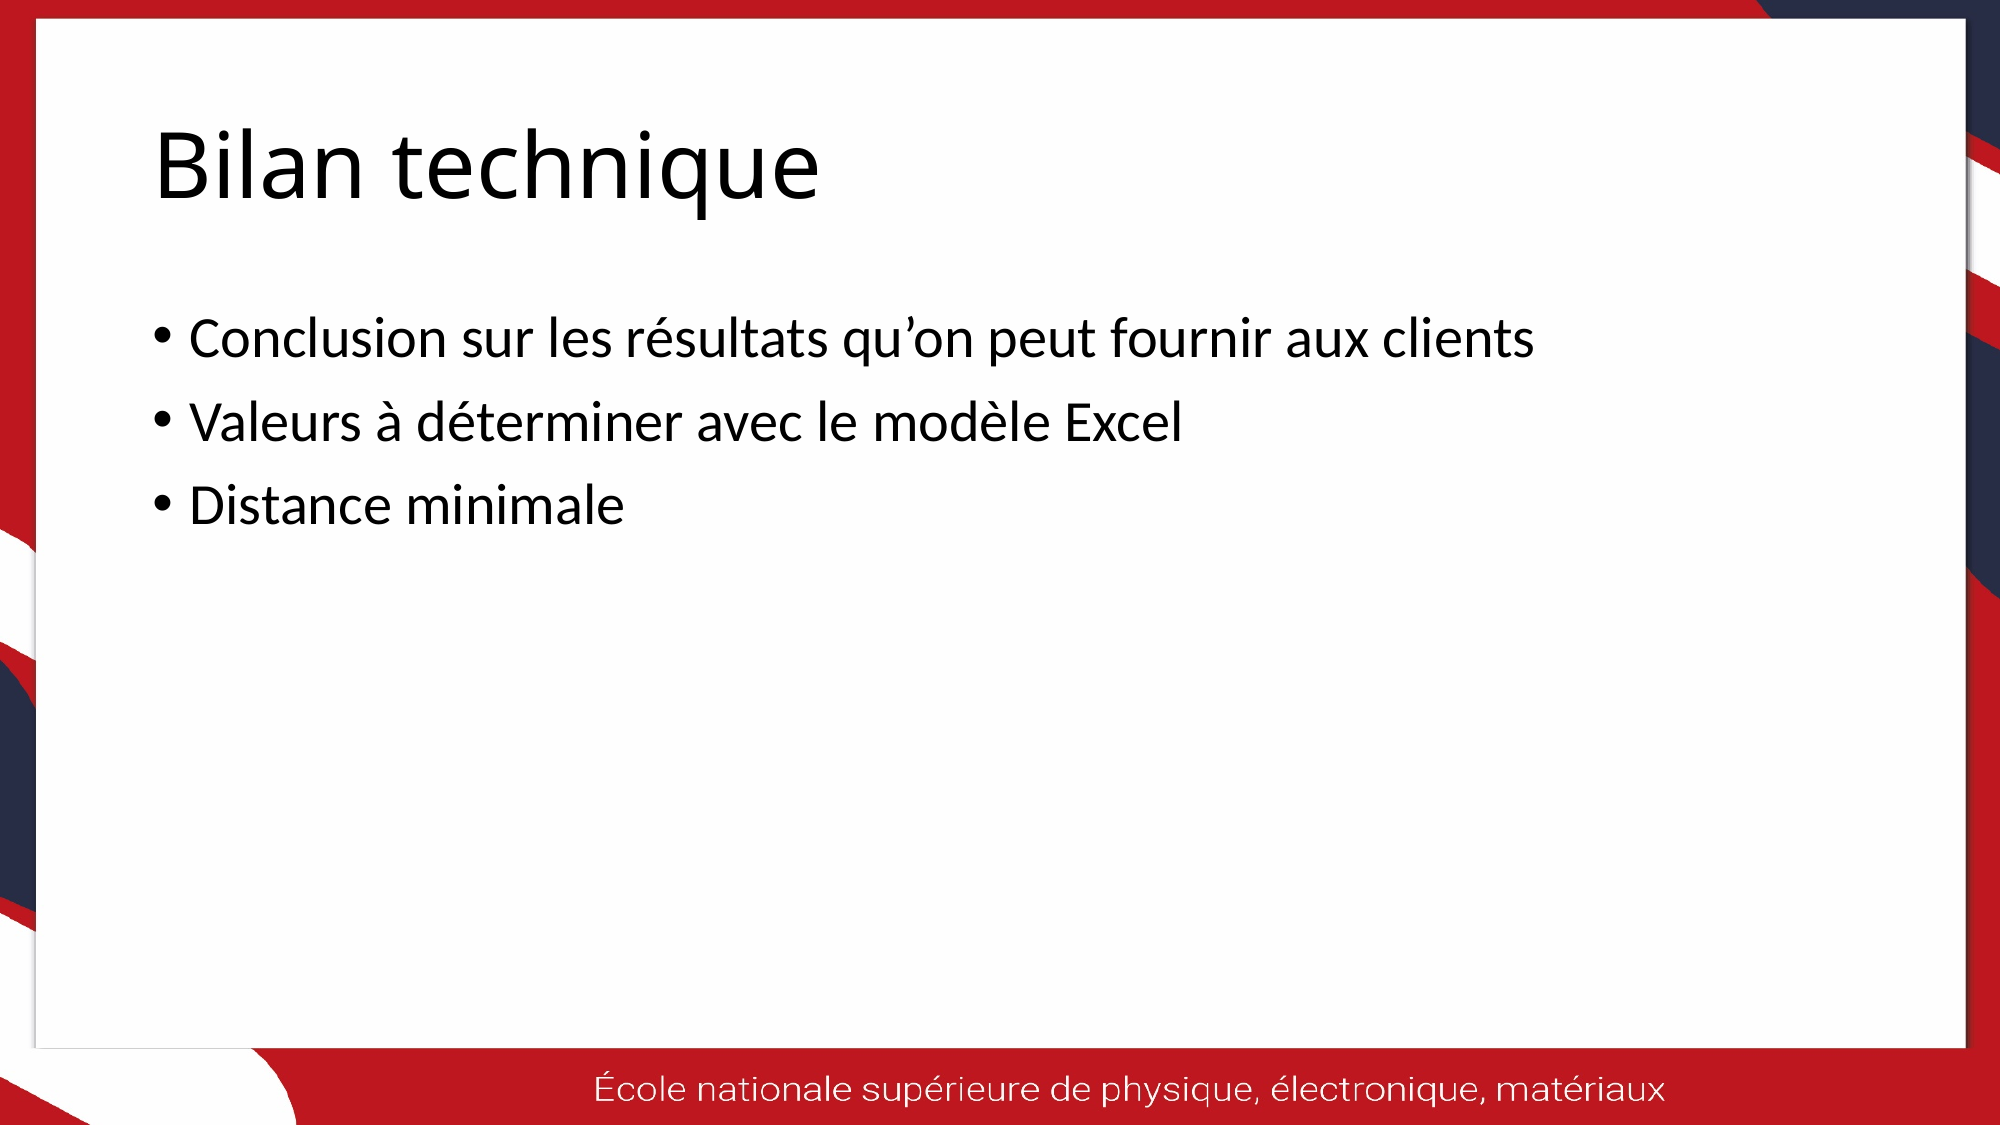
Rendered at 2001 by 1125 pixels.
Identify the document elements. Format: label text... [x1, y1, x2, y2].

list Conclusion sur les résultats qu’on peut fournir aux clients Valeurs à déterminer avec le modèle Excel Distance minimale [137, 299, 1863, 1014]
picture [0, 0, 2000, 1125]
title Bilan technique [137, 59, 1863, 278]
slide_number 90 [1412, 1042, 1863, 1103]
